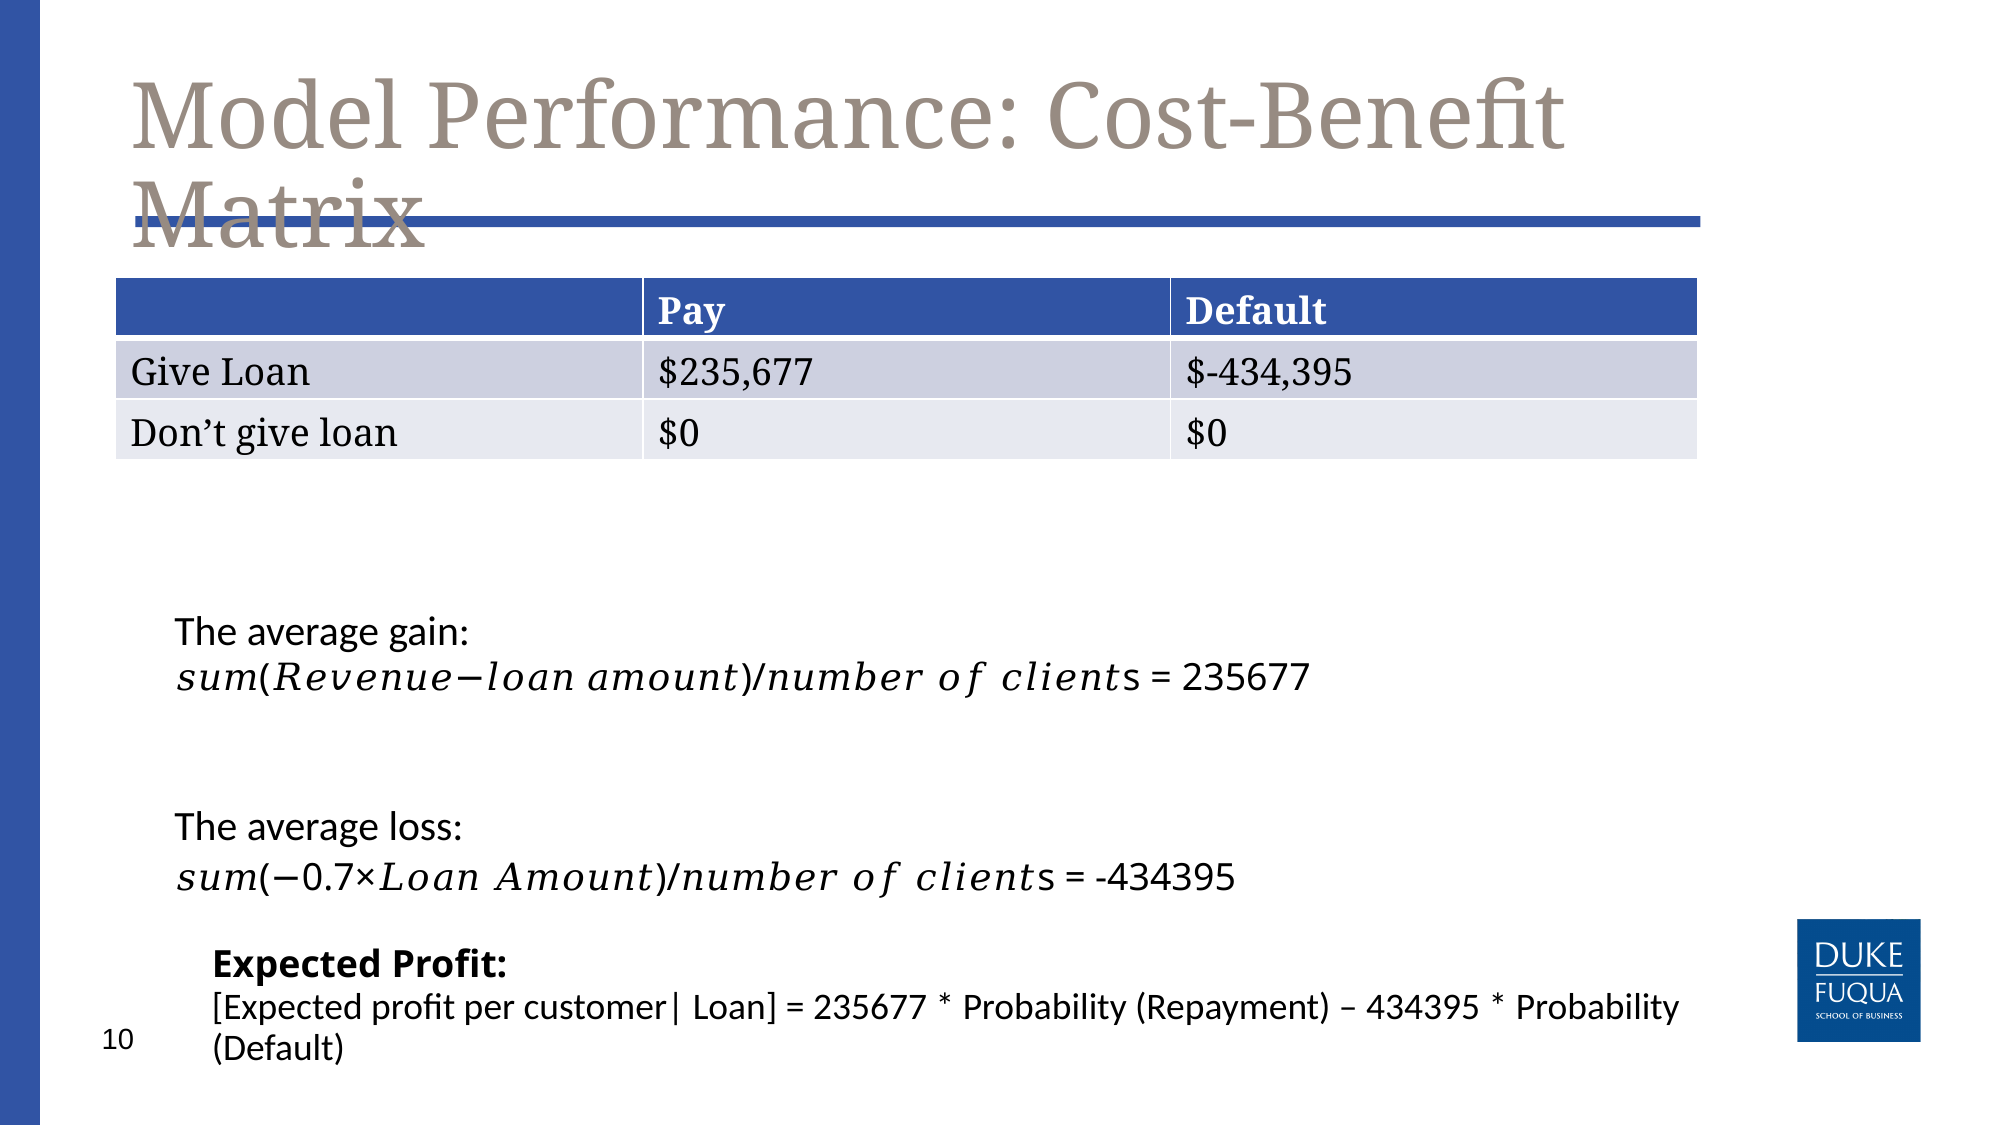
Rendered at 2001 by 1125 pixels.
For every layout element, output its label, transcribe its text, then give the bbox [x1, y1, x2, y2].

table_cell Don’t give loan [116, 400, 642, 459]
text_box The average gain: 𝑠𝑢𝑚(𝑅𝑒𝑣𝑒𝑛𝑢𝑒−𝑙𝑜𝑎𝑛 𝑎𝑚𝑜𝑢𝑛𝑡)/𝑛𝑢𝑚𝑏𝑒𝑟 𝑜𝑓 𝑐𝑙𝑖𝑒𝑛𝑡s = 235677 The average loss: 𝑠𝑢𝑚(−0.7×𝐿𝑜𝑎𝑛 𝐴𝑚𝑜𝑢𝑛𝑡)/𝑛𝑢𝑚𝑏𝑒𝑟 𝑜𝑓 𝑐𝑙𝑖𝑒𝑛𝑡s = -434395 Expected Profit: [Expected profit per customer| Loan] = 235677 * Probability (Repayment) – 434395 * Probability (Default) [159, 595, 1820, 1125]
table_cell Give Loan [116, 341, 642, 398]
table_header Pay [644, 278, 1170, 335]
table_header [116, 278, 642, 335]
picture [1820, 919, 1921, 1042]
table_header Default [1171, 278, 1697, 335]
title Model Performance: Cost-Benefit Matrix [115, 59, 1841, 278]
table_cell $235,677 [644, 341, 1170, 398]
table_cell $0 [1171, 400, 1697, 459]
table_cell $0 [644, 400, 1170, 459]
table_cell $-434,395 [1171, 341, 1697, 398]
